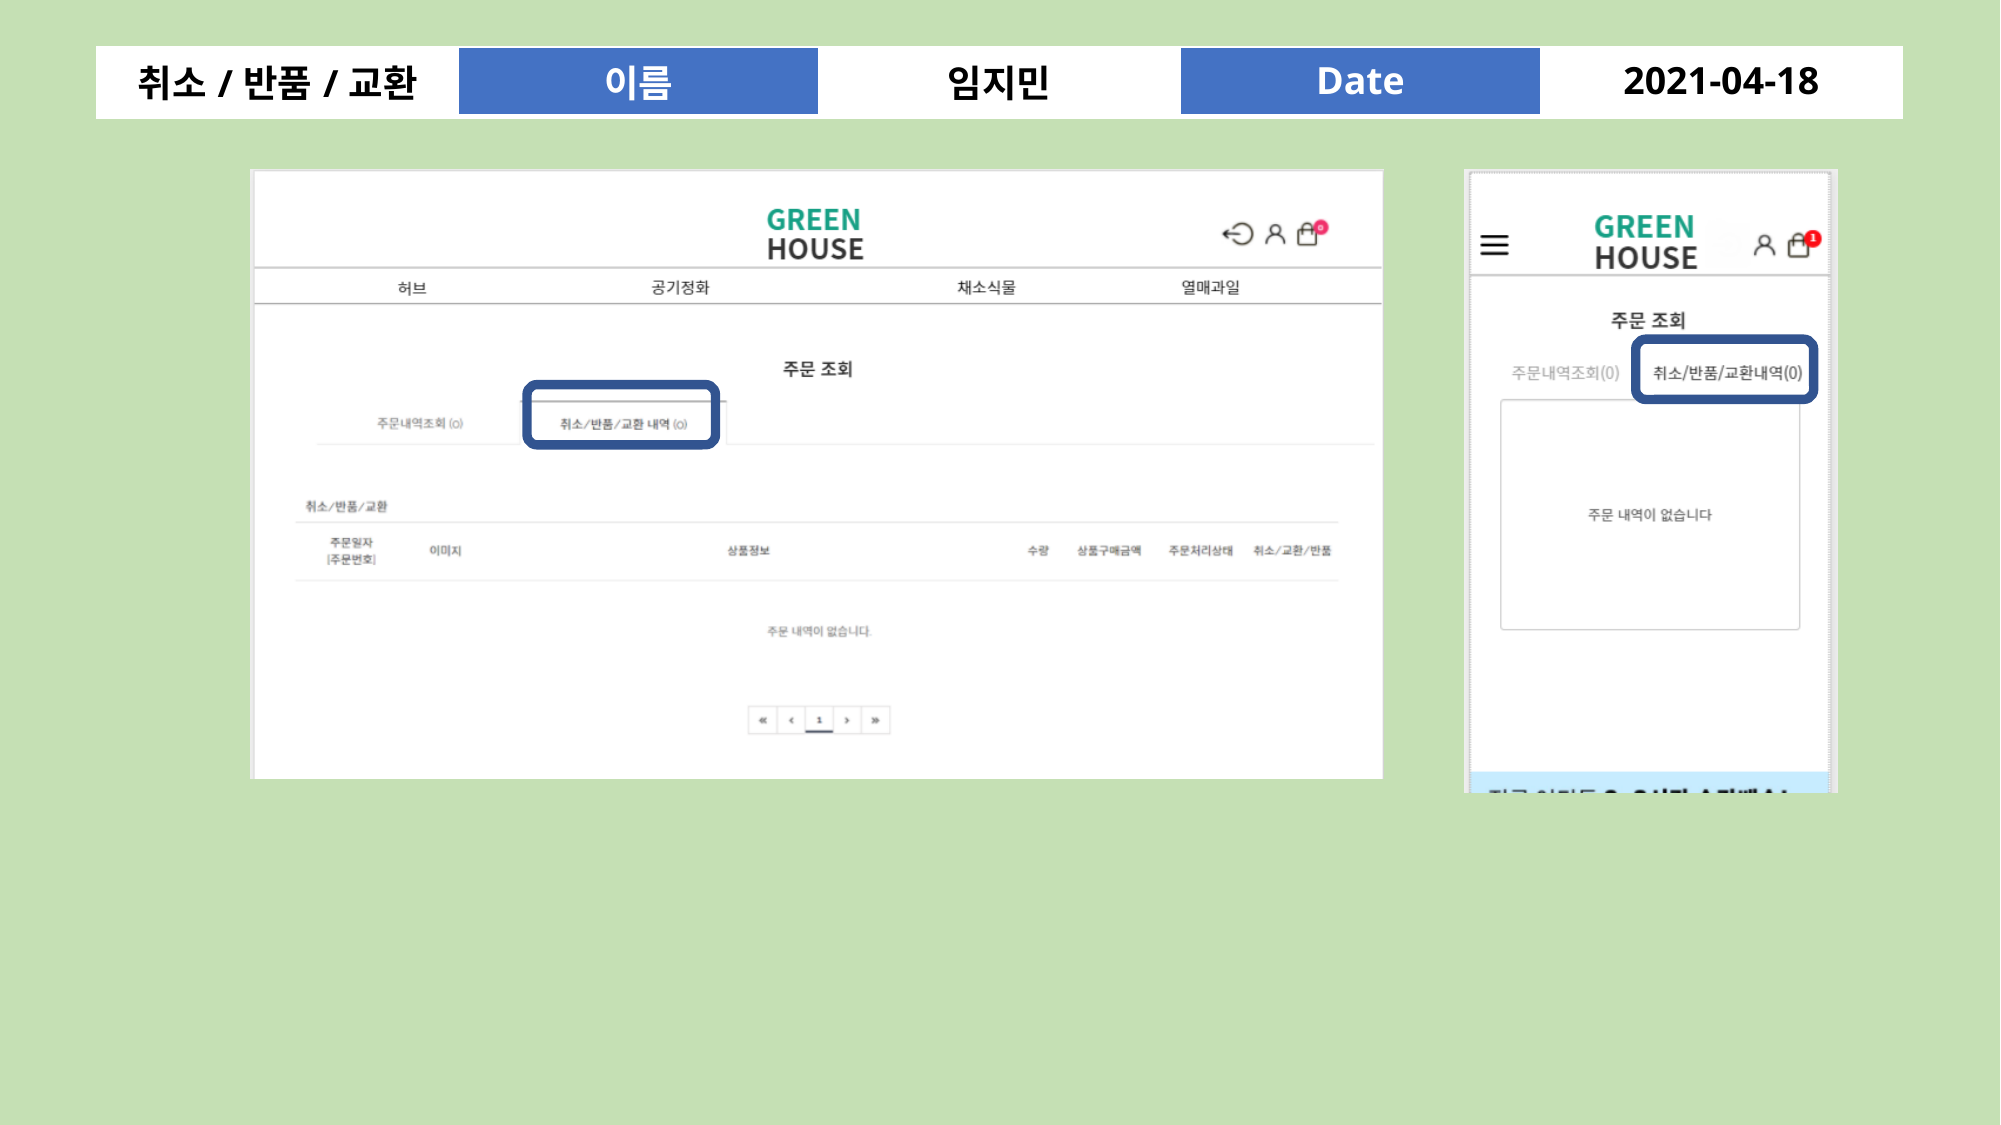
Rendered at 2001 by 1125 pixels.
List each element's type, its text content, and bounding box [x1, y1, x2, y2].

table_header 취소/반품/교환 [98, 48, 457, 114]
table_header 임지민 [820, 48, 1179, 114]
picture [1464, 169, 1838, 794]
table_header Date [1181, 48, 1540, 114]
table_header 이름 [459, 48, 818, 114]
picture [250, 169, 1384, 779]
table_header 2021-04-18 [1542, 48, 1901, 114]
